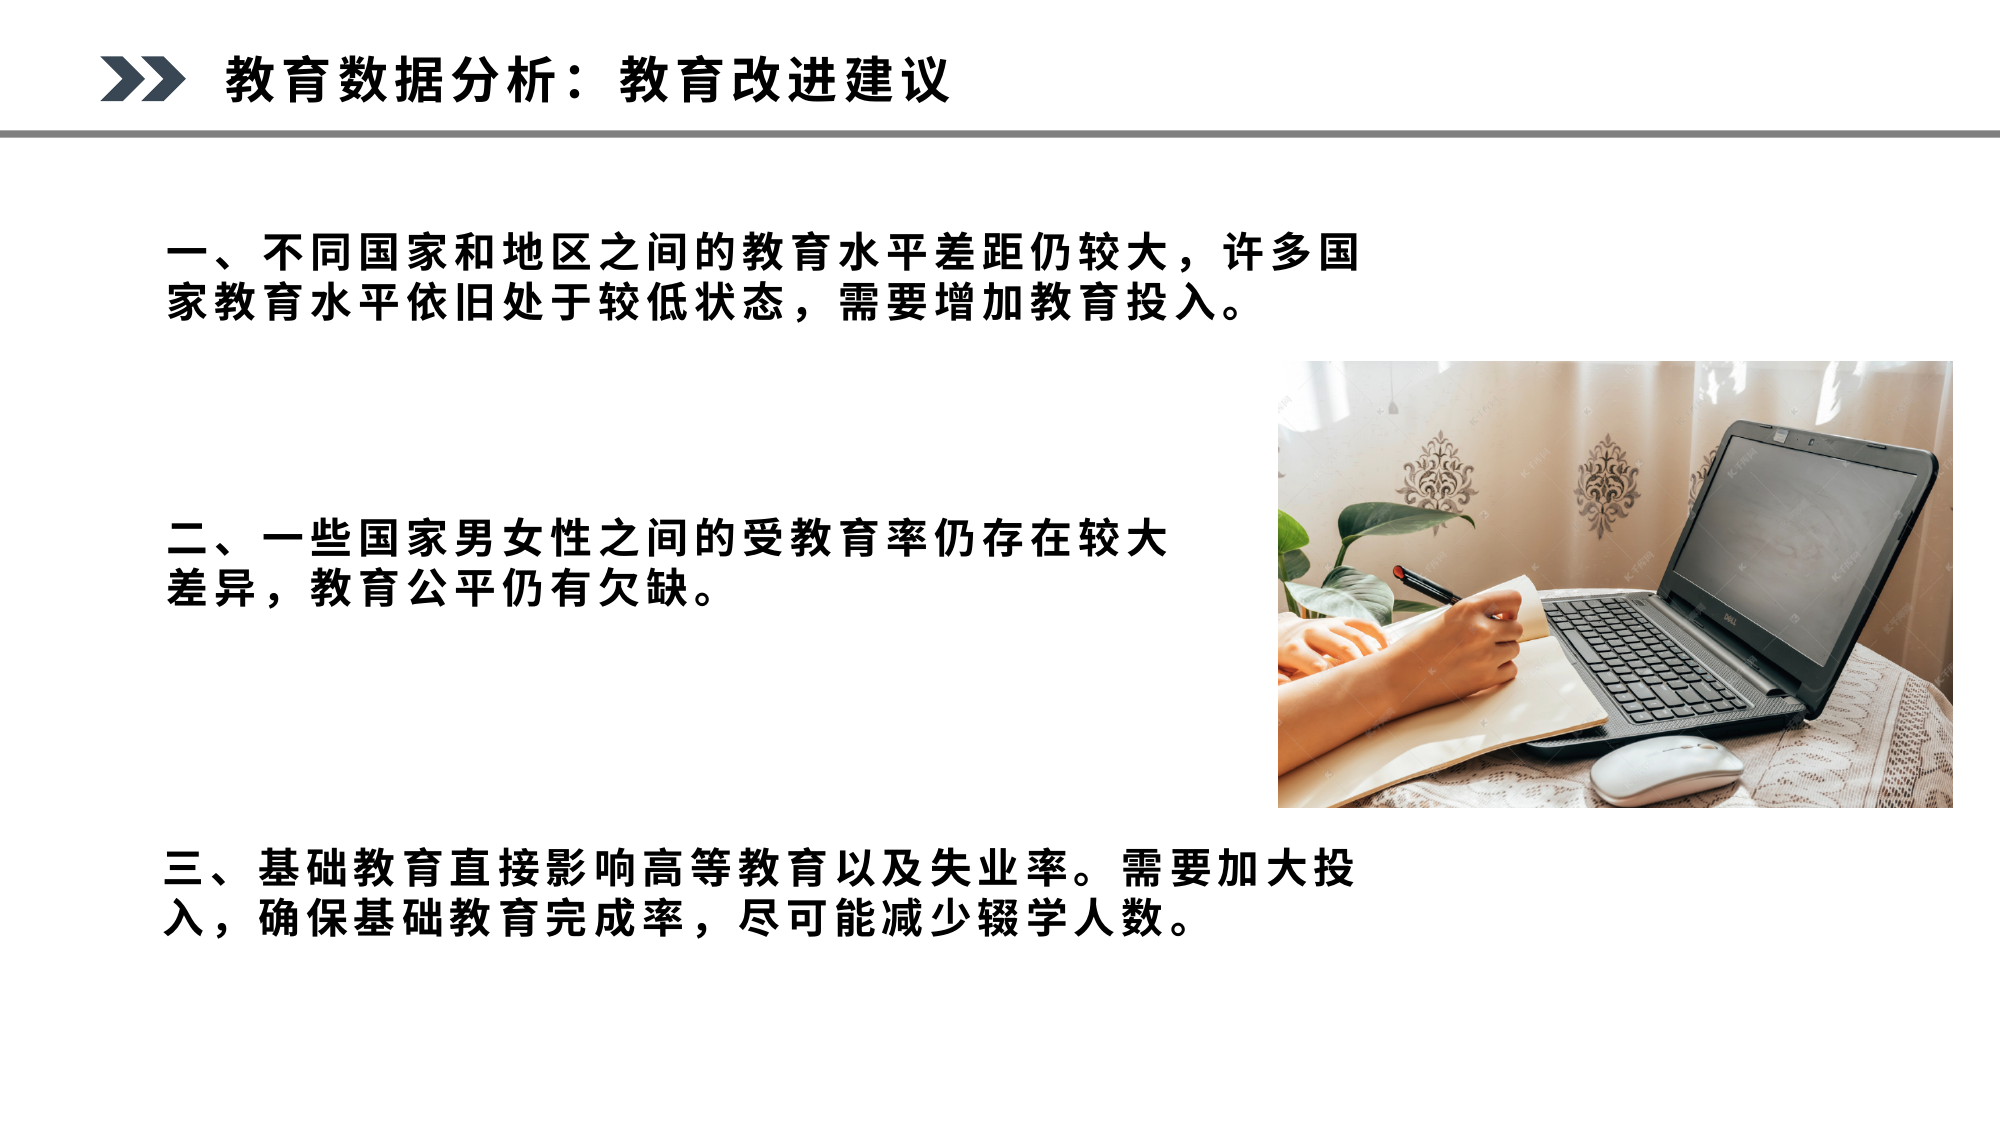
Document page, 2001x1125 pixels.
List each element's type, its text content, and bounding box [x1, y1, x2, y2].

text_box 一、不同国家和地区之间的教育水平差距仍较大，许多国家教育水平依旧处于较低状态，需要增加教育投入。 [145, 215, 1429, 337]
text_box 教育数据分析：教育改进建议 [204, 37, 973, 119]
text_box [0, 129, 2000, 139]
text_box 二、一些国家男女性之间的受教育率仍存在较大差异，教育公平仍有欠缺。 [145, 501, 1198, 623]
text_box 三、基础教育直接影响高等教育以及失业率。需要加大投入，确保基础教育完成率，尽可能减少辍学人数。 [141, 830, 1394, 953]
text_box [100, 56, 186, 102]
picture [1278, 361, 1953, 808]
